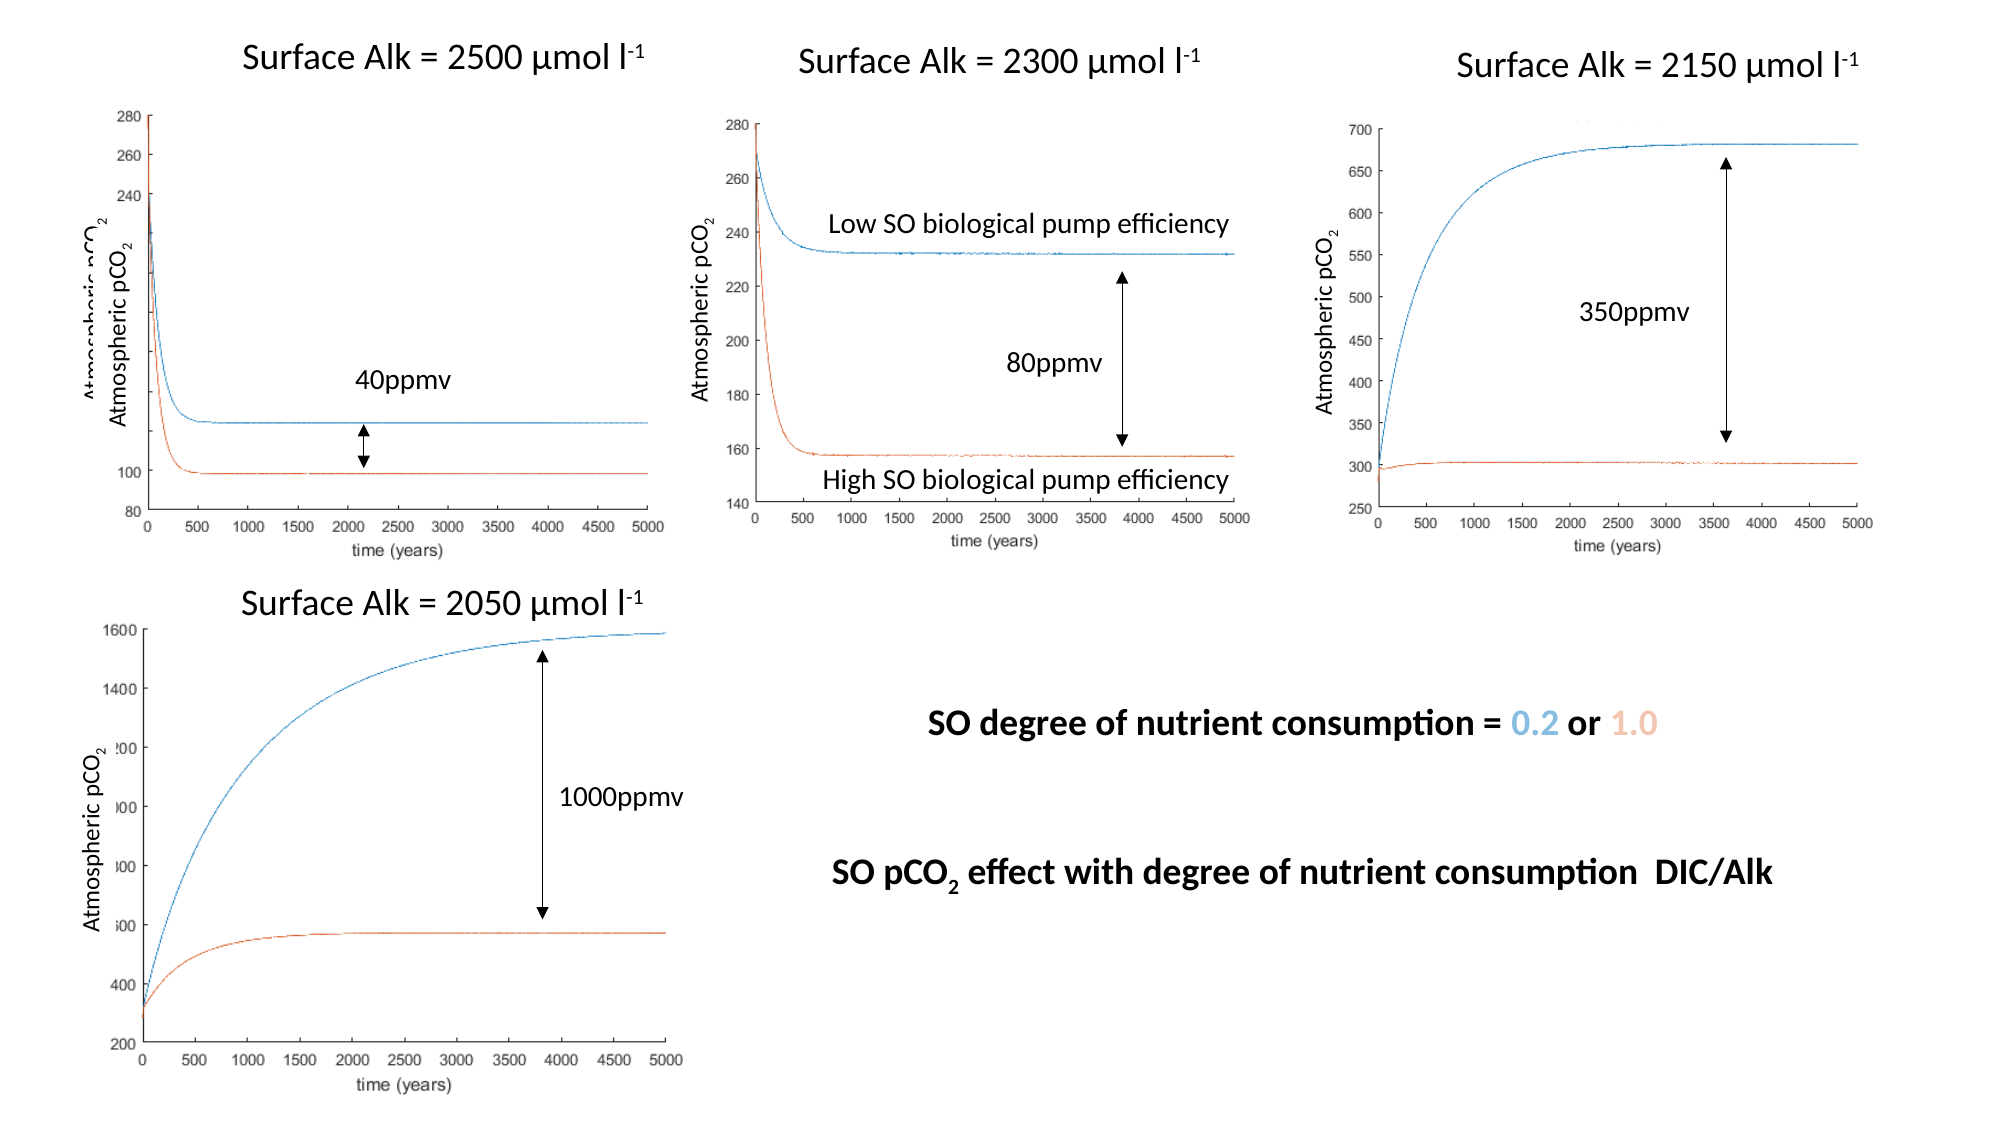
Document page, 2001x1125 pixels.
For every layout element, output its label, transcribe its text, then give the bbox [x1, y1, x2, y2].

text_box Surface Alk = 2050 µmol l-1 [226, 570, 659, 621]
text_box SO degree of nutrient consumption = 0.2 or 1.0 [913, 690, 1673, 796]
picture [55, 621, 730, 1098]
picture [1297, 121, 1916, 558]
text_box Surface Alk = 2500 µmol l-1 [227, 24, 661, 85]
picture [64, 108, 1293, 563]
text_box Surface Alk = 2300 µmol l-1 [783, 29, 1217, 89]
text_box Surface Alk = 2150 µmol l-1 [1441, 32, 1875, 93]
